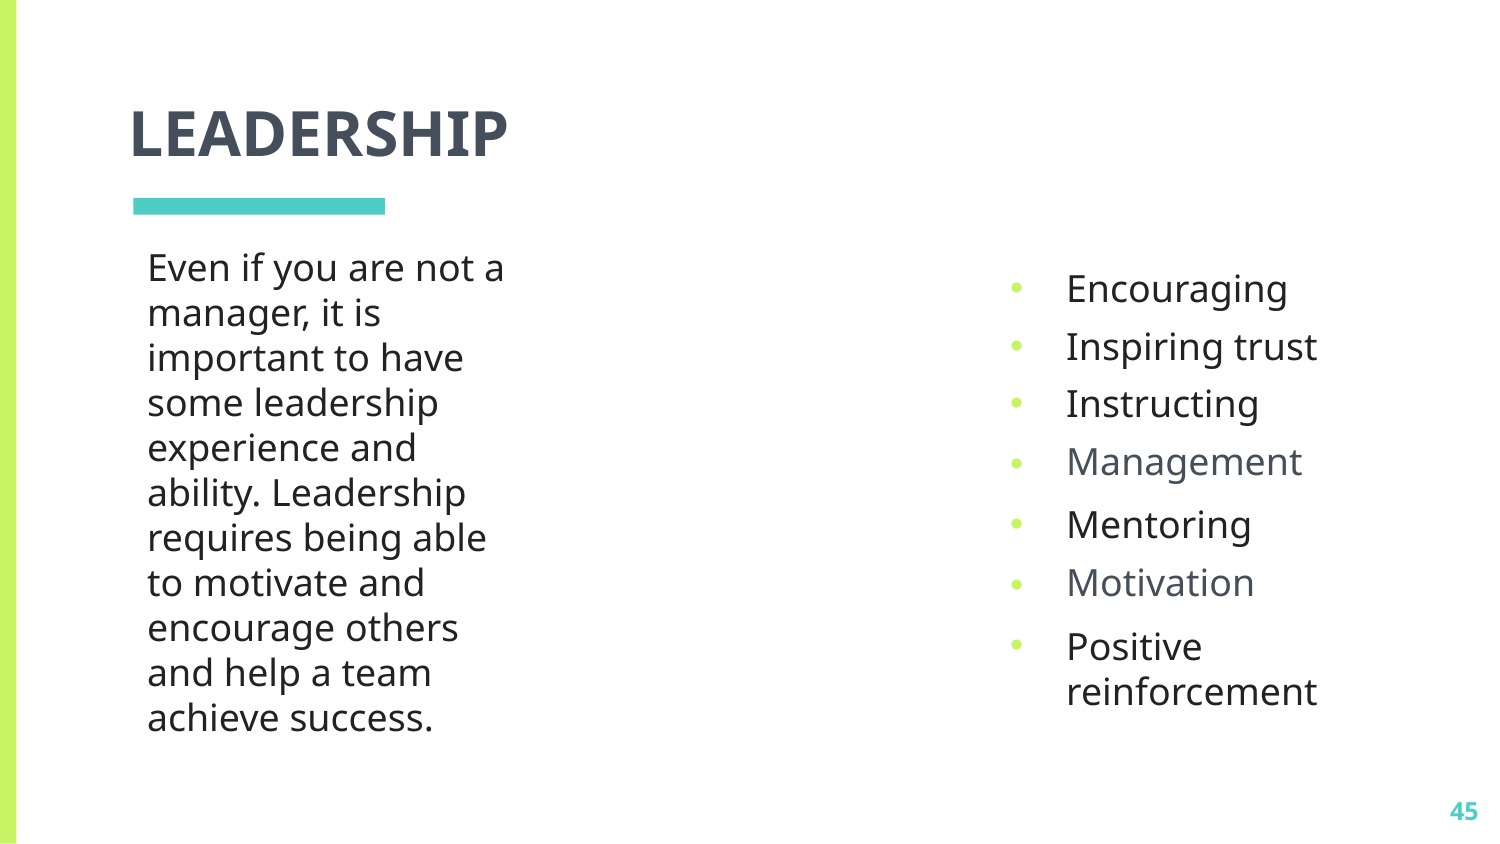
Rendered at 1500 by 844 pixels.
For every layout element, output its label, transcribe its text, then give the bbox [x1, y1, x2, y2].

slide_number 45 [1403, 780, 1494, 832]
list Even if you are not a manager, it is important to have some leadership experience and ability. Leadership requires being able to motivate and encourage others and help a team achieve success. [113, 228, 524, 719]
list Encouraging Inspiring trust Instructing Management Mentoring Motivation Positive reinforcement [976, 250, 1387, 741]
title LEADERSHIP [113, 103, 1387, 184]
